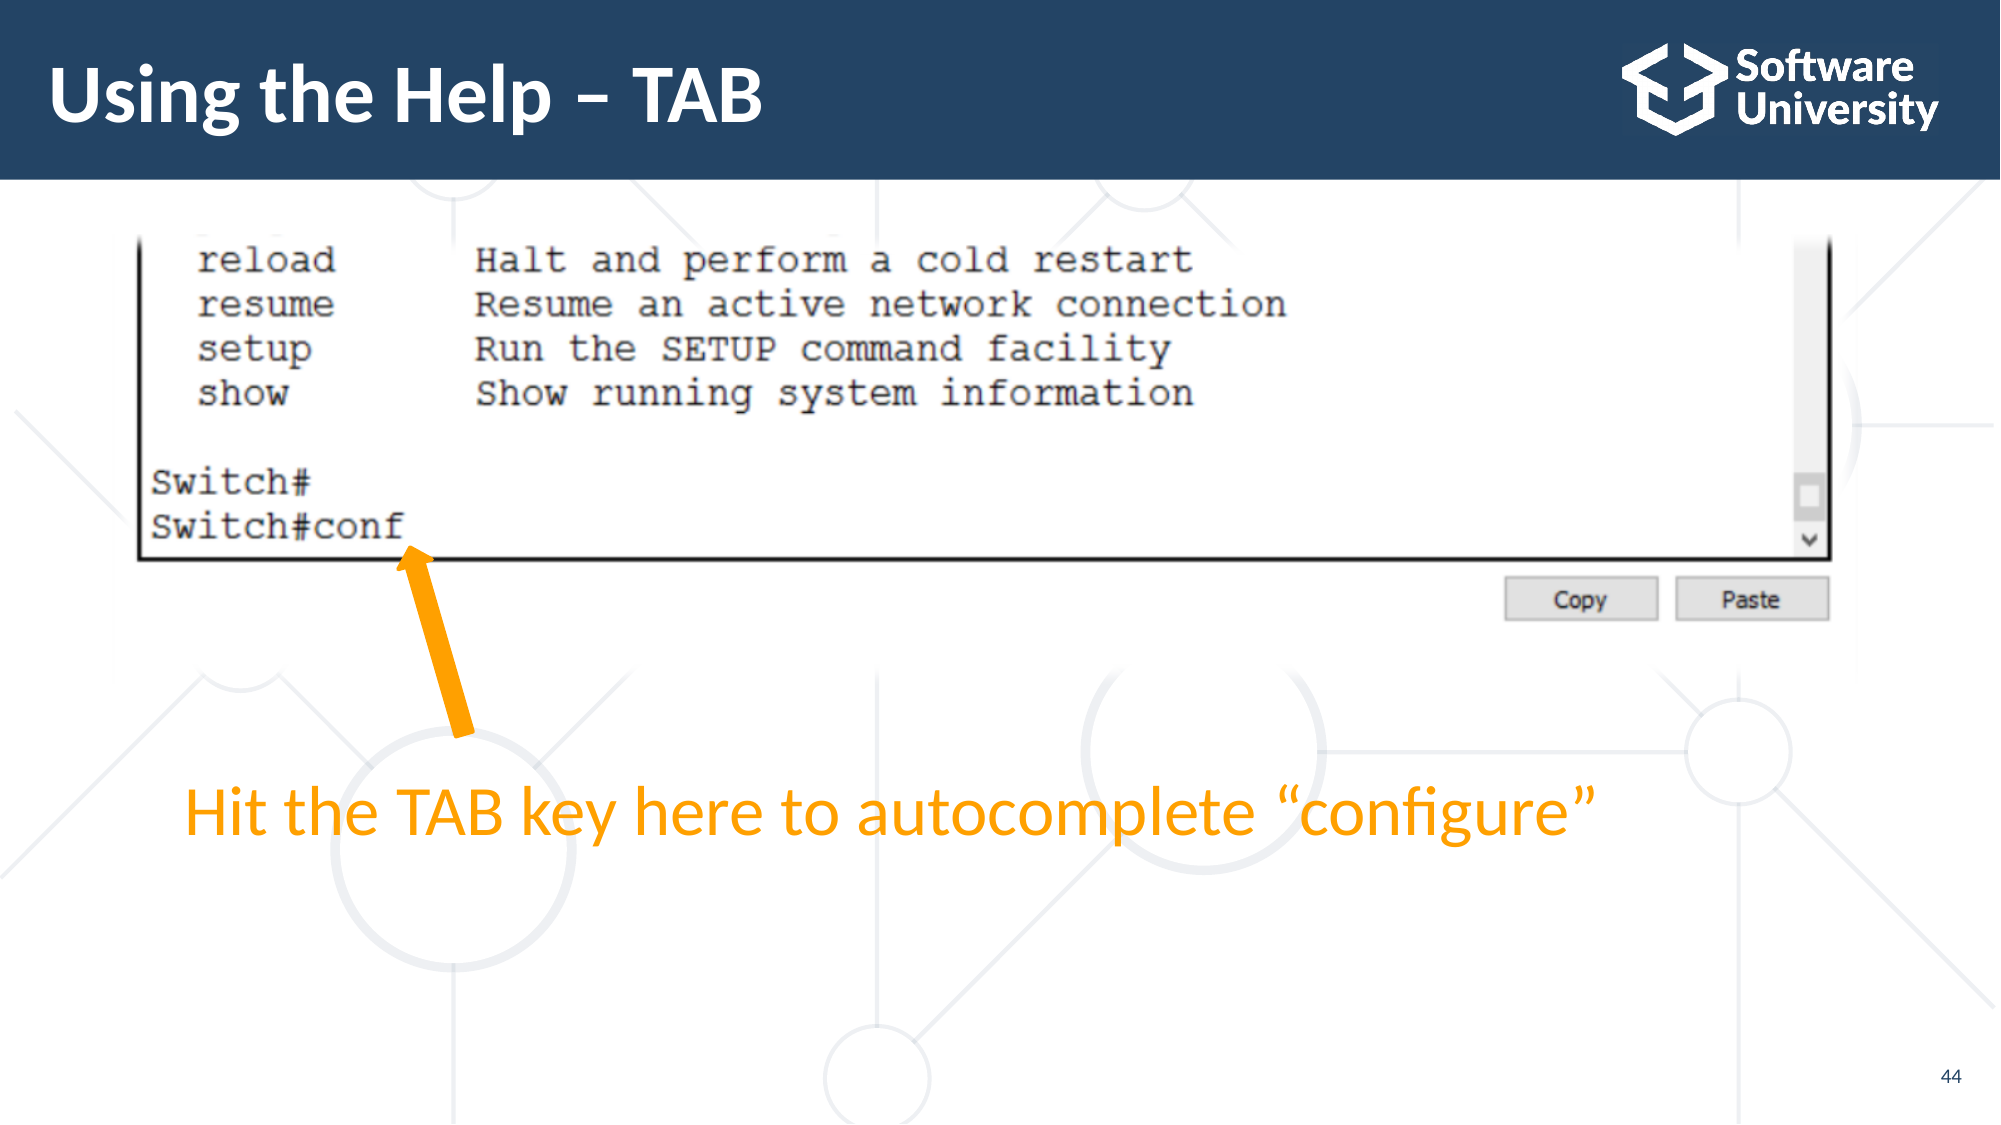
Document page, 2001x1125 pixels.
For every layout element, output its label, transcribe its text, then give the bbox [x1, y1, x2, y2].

picture [112, 234, 1858, 684]
title Using the Help – TAB [31, 16, 1591, 162]
text_box Hit the TAB key here to autocomplete “configure” [169, 756, 1688, 857]
slide_number 44 [1897, 1049, 1968, 1101]
picture [1622, 43, 1939, 136]
text_box [441, 695, 475, 739]
